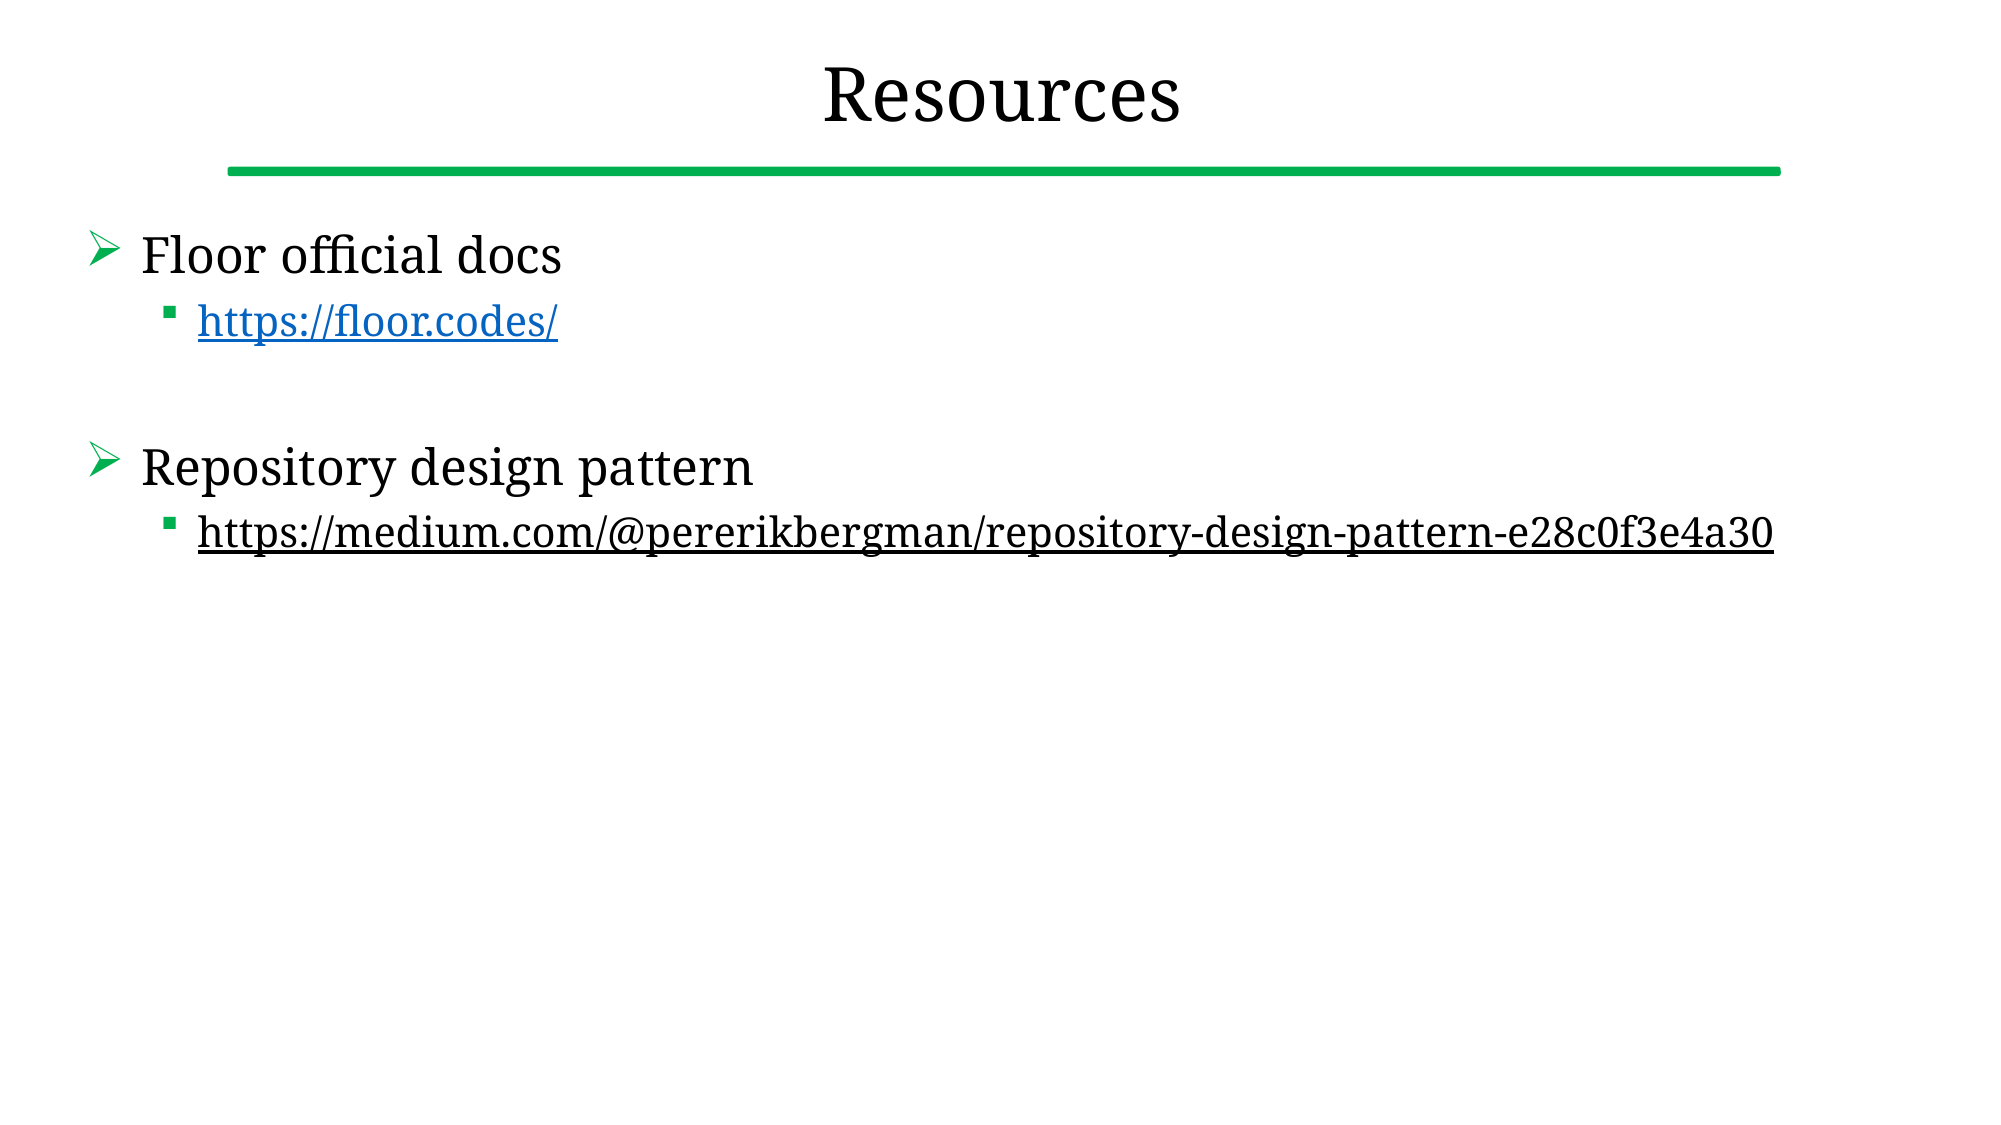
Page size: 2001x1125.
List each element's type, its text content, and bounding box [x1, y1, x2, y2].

title Resources [70, 26, 1936, 168]
list Floor official docs https://floor.codes/ Repository design pattern https://medium.com/@pererikbergman/repository-design-pattern-e28c0f3e4a30 [70, 223, 1861, 1099]
